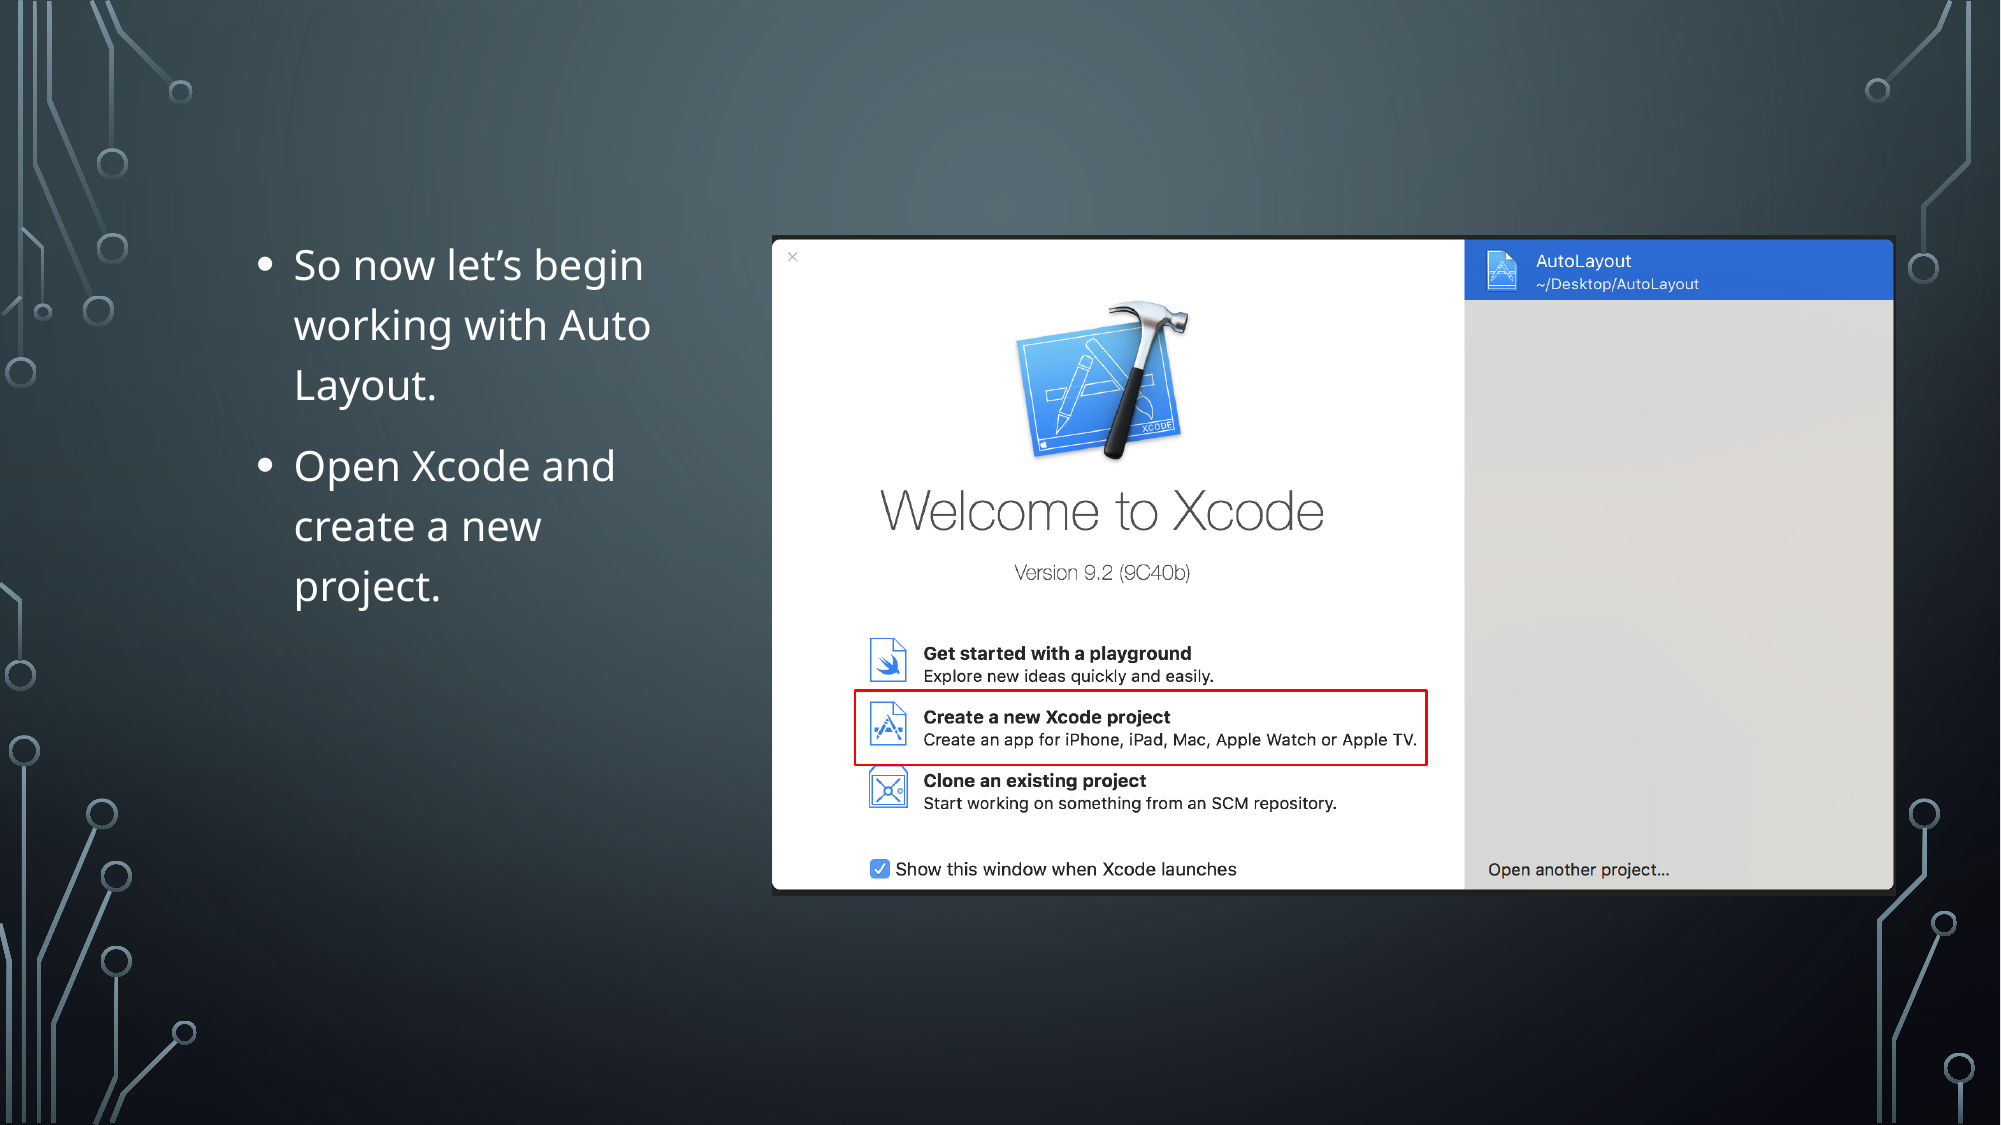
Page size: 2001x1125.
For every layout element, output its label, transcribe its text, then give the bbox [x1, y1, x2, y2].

picture [772, 235, 1896, 897]
list So now let’s begin working with Auto Layout. Open Xcode and create a new project. [241, 220, 711, 871]
